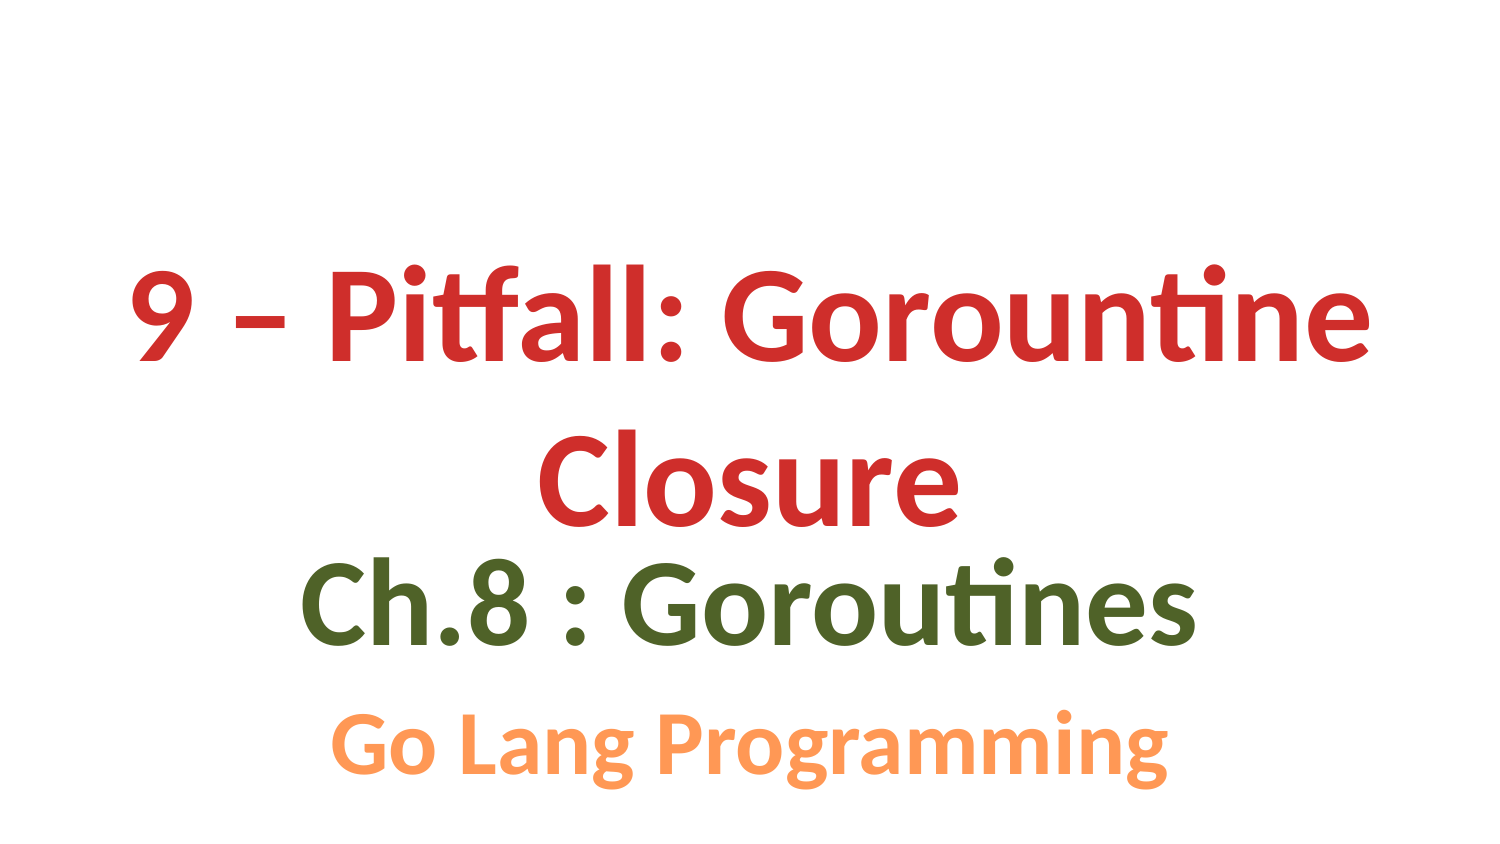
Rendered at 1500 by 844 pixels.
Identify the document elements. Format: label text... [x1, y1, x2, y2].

text_box 9 – Pitfall: Gorountine Closure [0, 216, 1500, 512]
text_box Go Lang Programming [0, 678, 1500, 801]
text_box Ch.8 : Goroutines [0, 512, 1500, 678]
